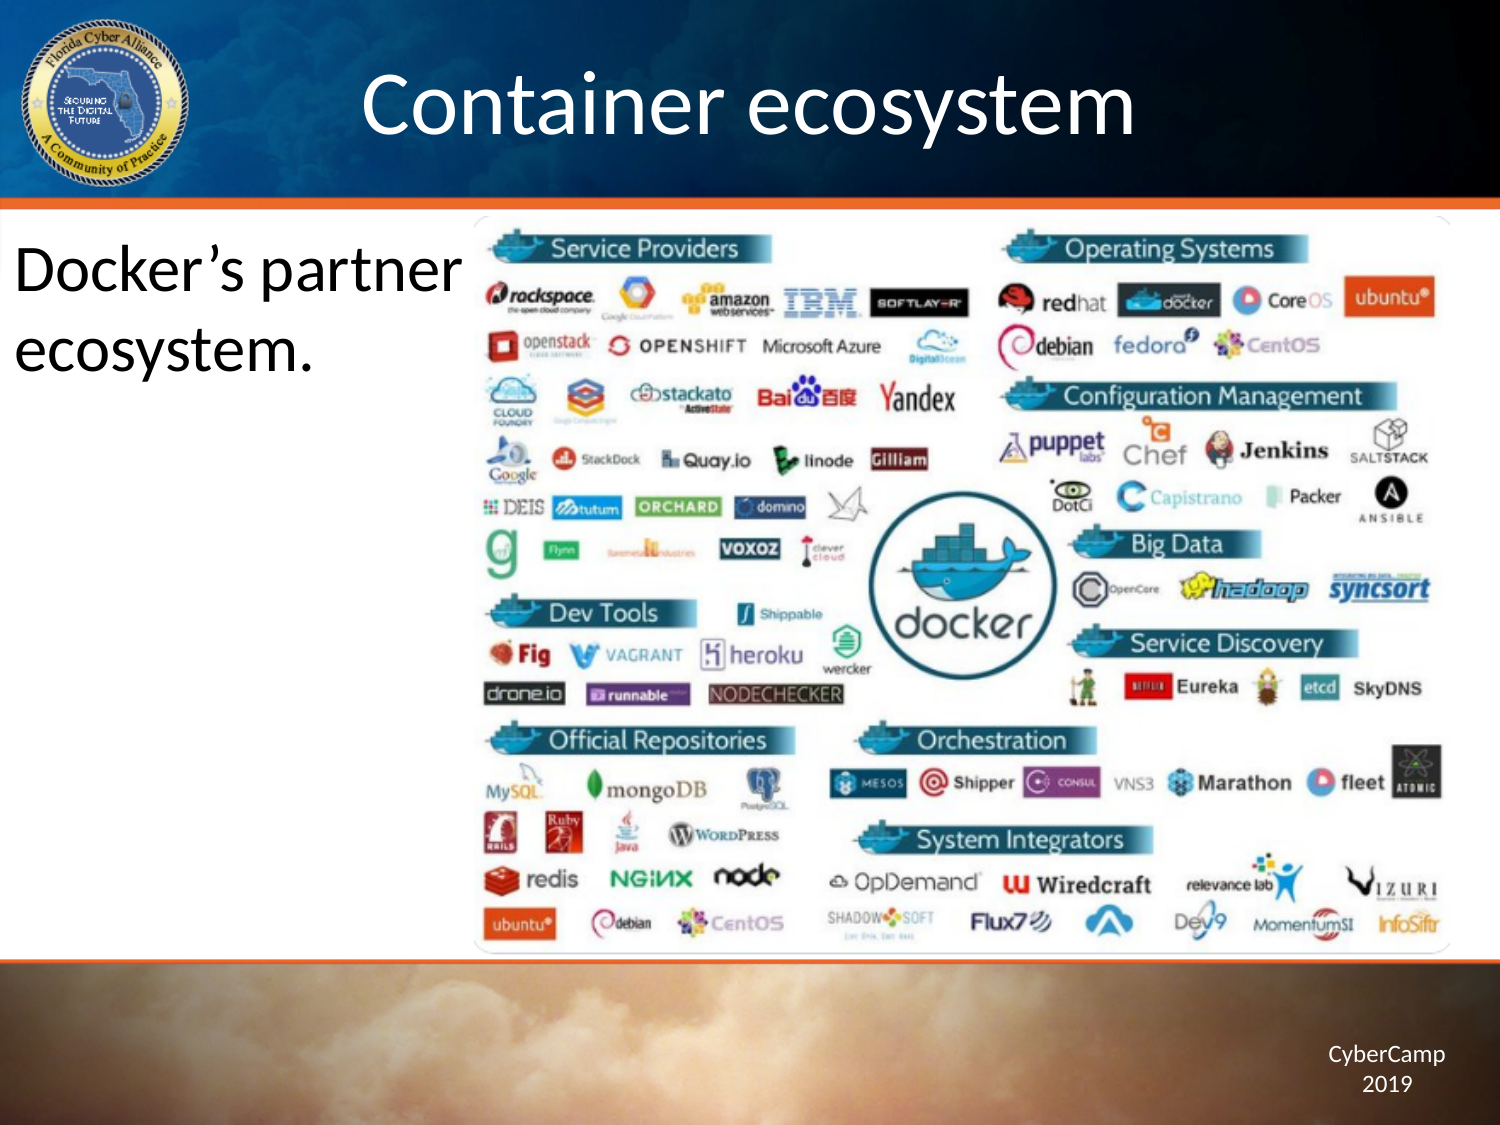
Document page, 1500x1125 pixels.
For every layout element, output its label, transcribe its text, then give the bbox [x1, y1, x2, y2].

picture [0, 0, 1500, 1125]
text_box Docker’s partner ecosystem. [0, 217, 472, 405]
title Container ecosystem [75, 4, 1425, 192]
